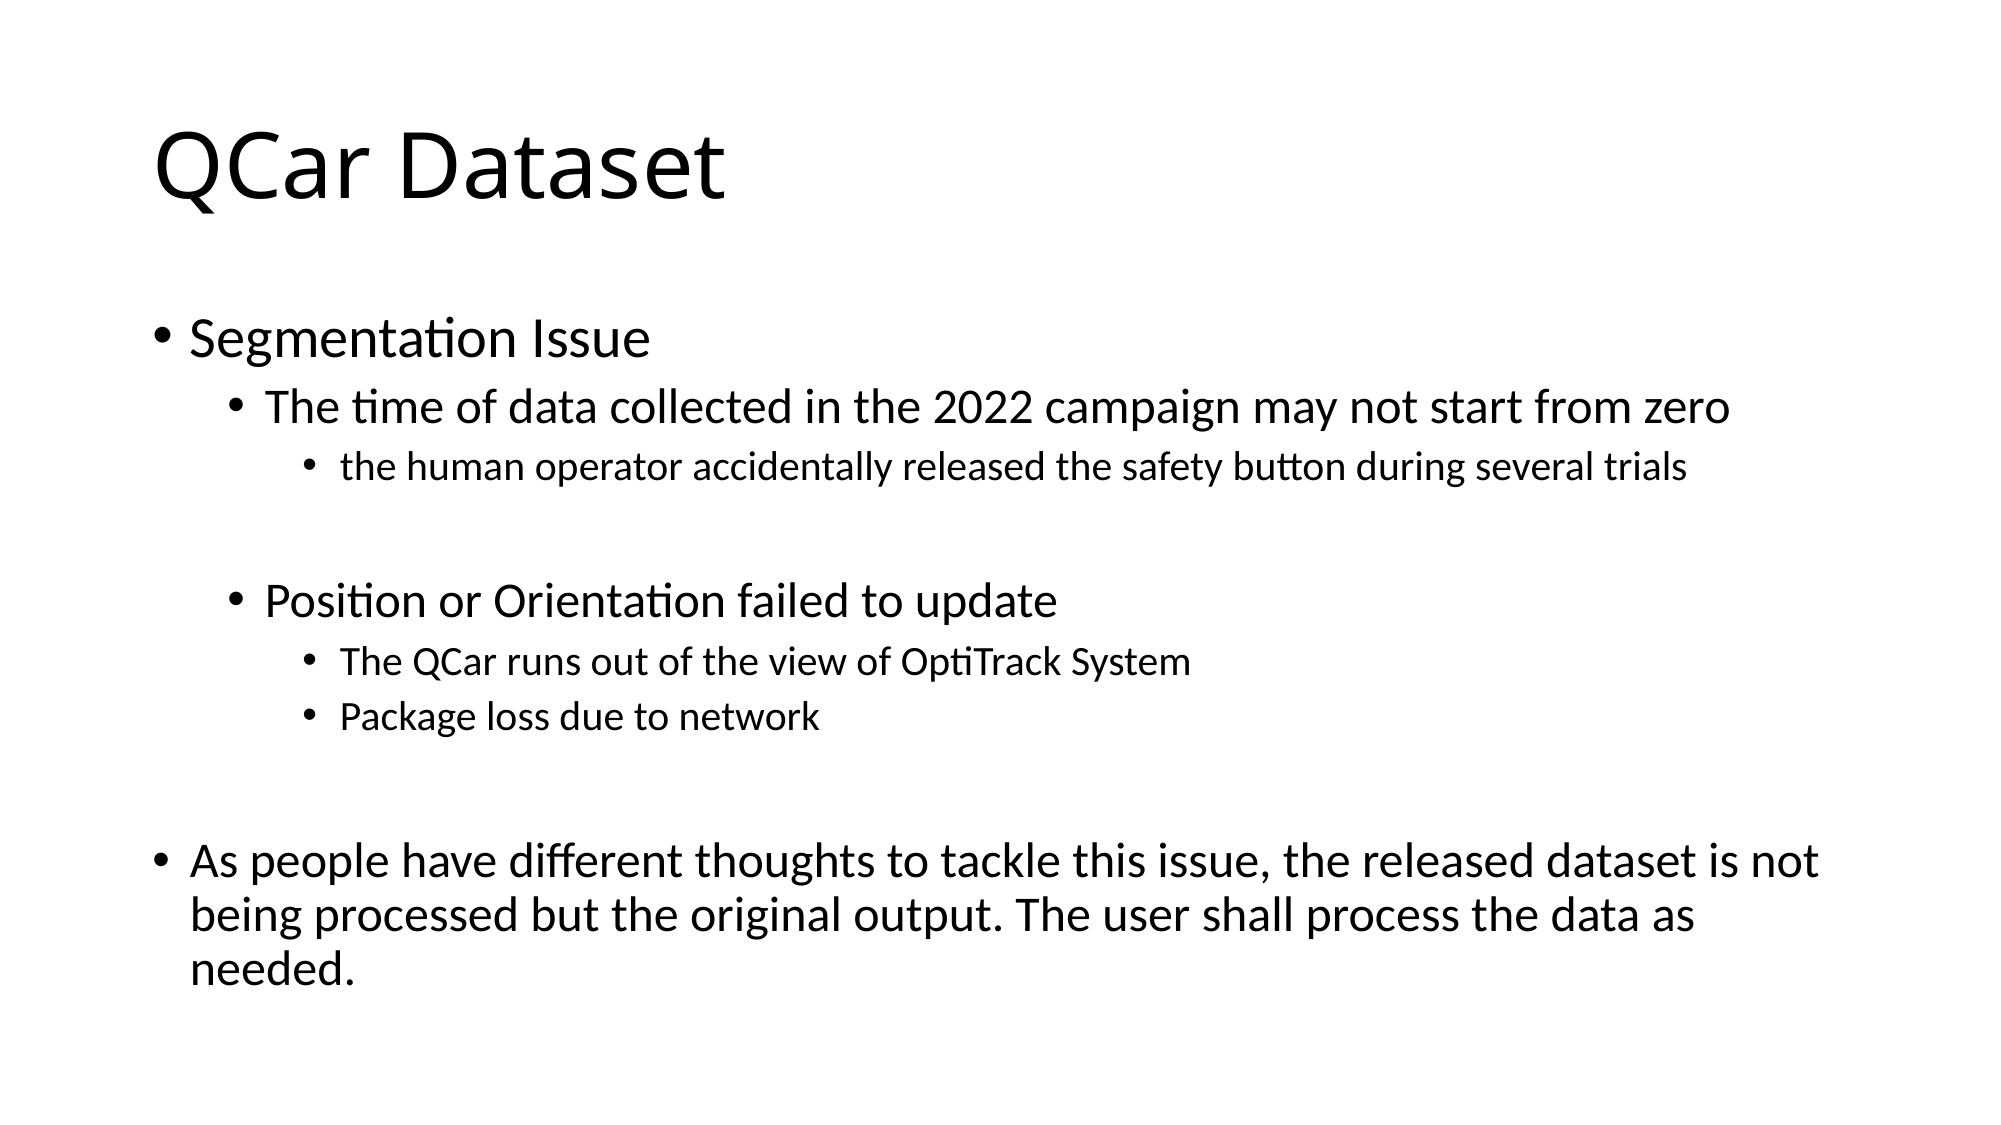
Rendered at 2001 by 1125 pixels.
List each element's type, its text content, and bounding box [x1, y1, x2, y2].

list Segmentation Issue The time of data collected in the 2022 campaign may not start from zero the human operator accidentally released the safety button during several trials Position or Orientation failed to update The QCar runs out of the view of OptiTrack System Package loss due to network As people have different thoughts to tackle this issue, the released dataset is not being processed but the original output. The user shall process the data as needed. [137, 299, 1863, 1014]
title QCar Dataset [137, 59, 1863, 278]
